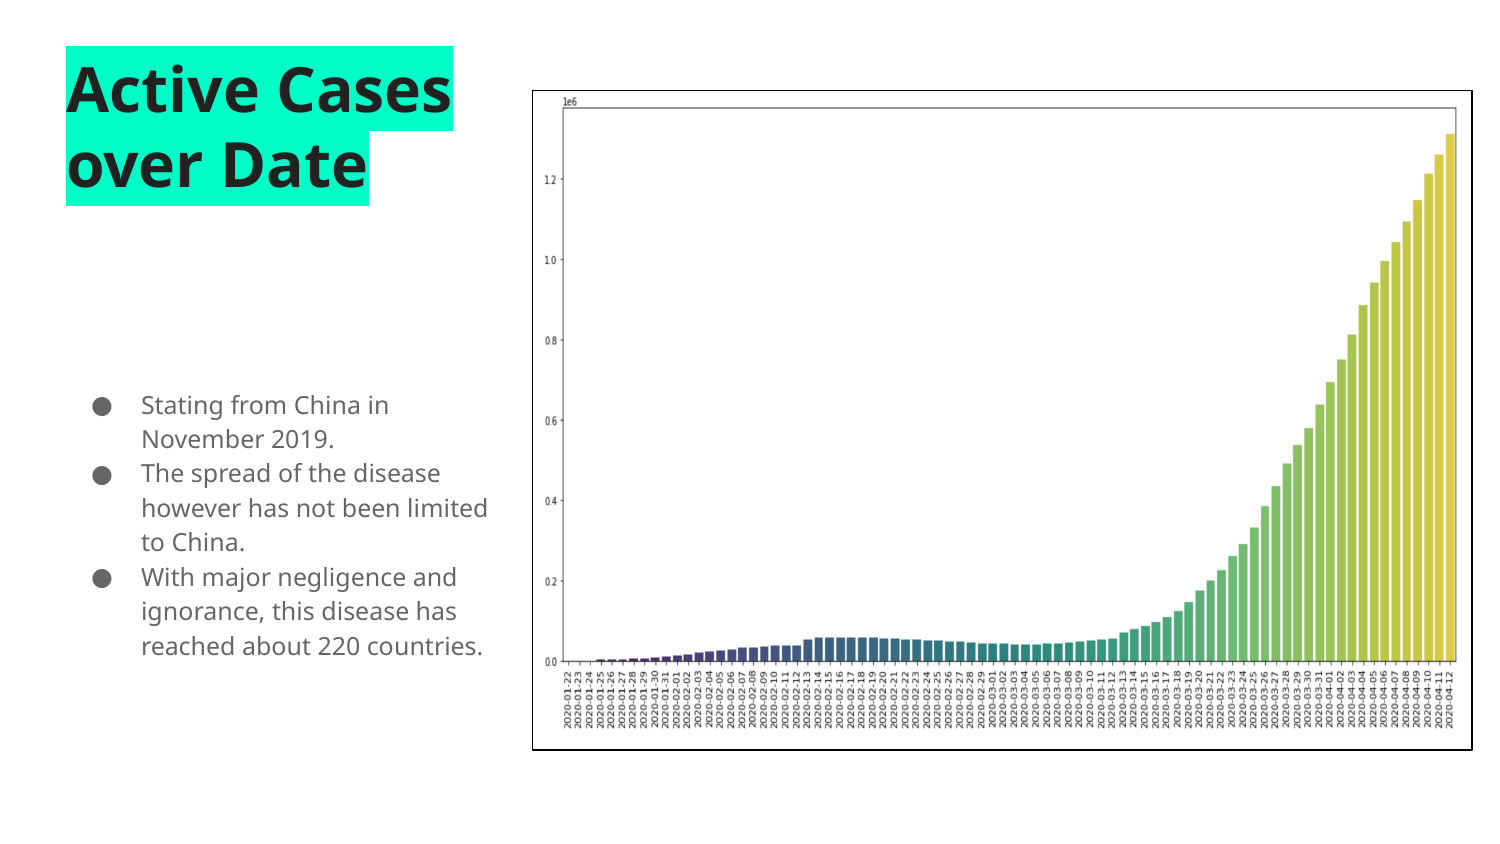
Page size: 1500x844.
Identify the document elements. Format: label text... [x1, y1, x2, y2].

picture [532, 90, 1472, 750]
title Active Cases over Date [51, 91, 512, 216]
list Stating from China in November 2019. The spread of the disease however has not been limited to China. With major negligence and ignorance, this disease has reached about 220 countries. [51, 369, 512, 844]
